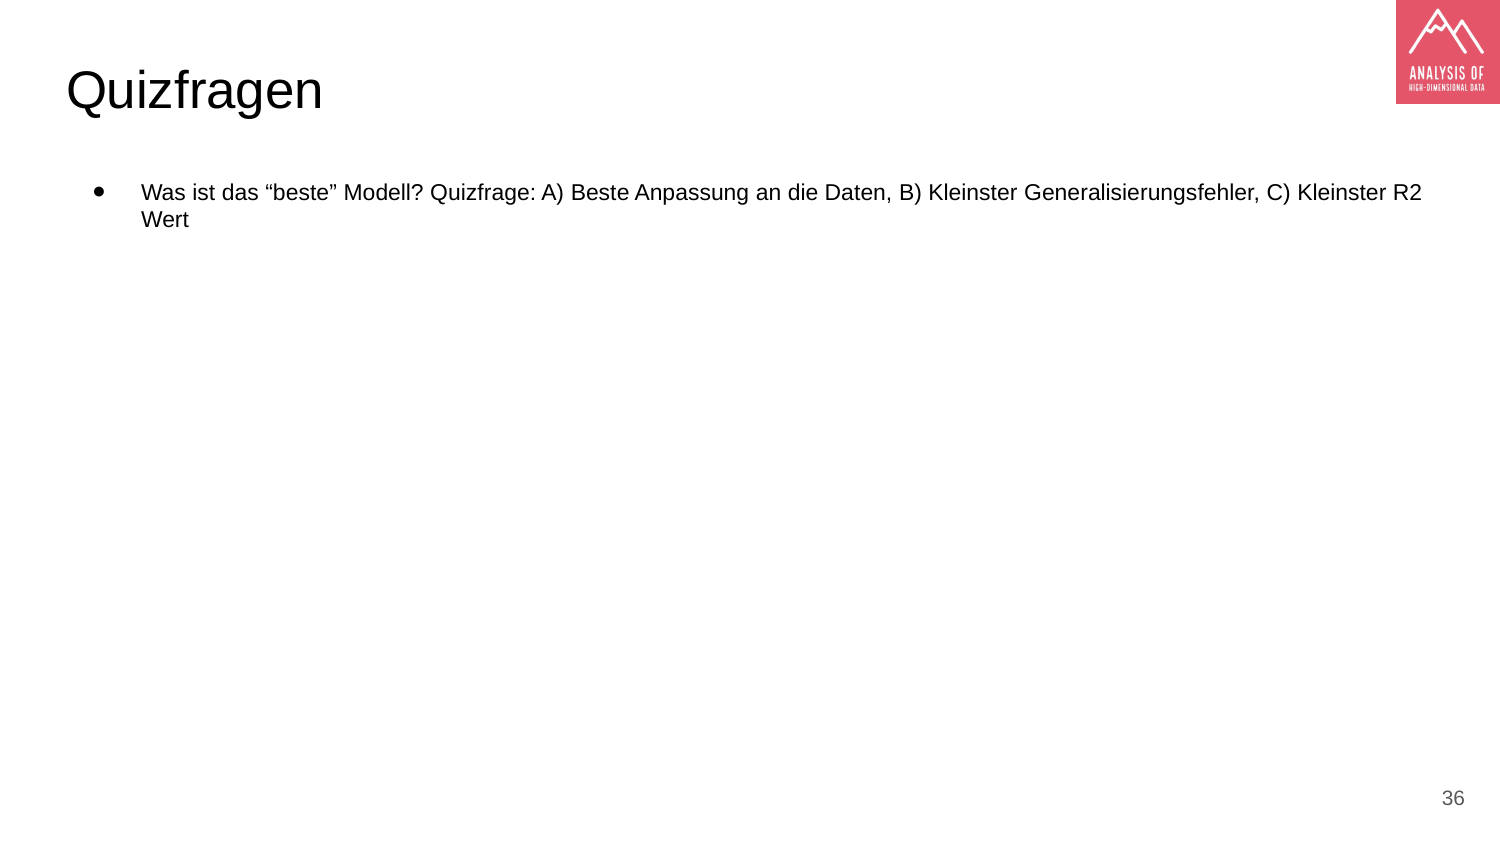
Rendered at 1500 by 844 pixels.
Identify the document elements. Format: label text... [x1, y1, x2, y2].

picture [1396, 0, 1500, 104]
slide_number ‹#› [1389, 764, 1480, 830]
list Was ist das “beste” Modell? Quizfrage: A) Beste Anpassung an die Daten, B) Kleinster Generalisierungsfehler, C) Kleinster R2 Wert [51, 162, 1449, 750]
title Quizfragen [51, 40, 1449, 135]
